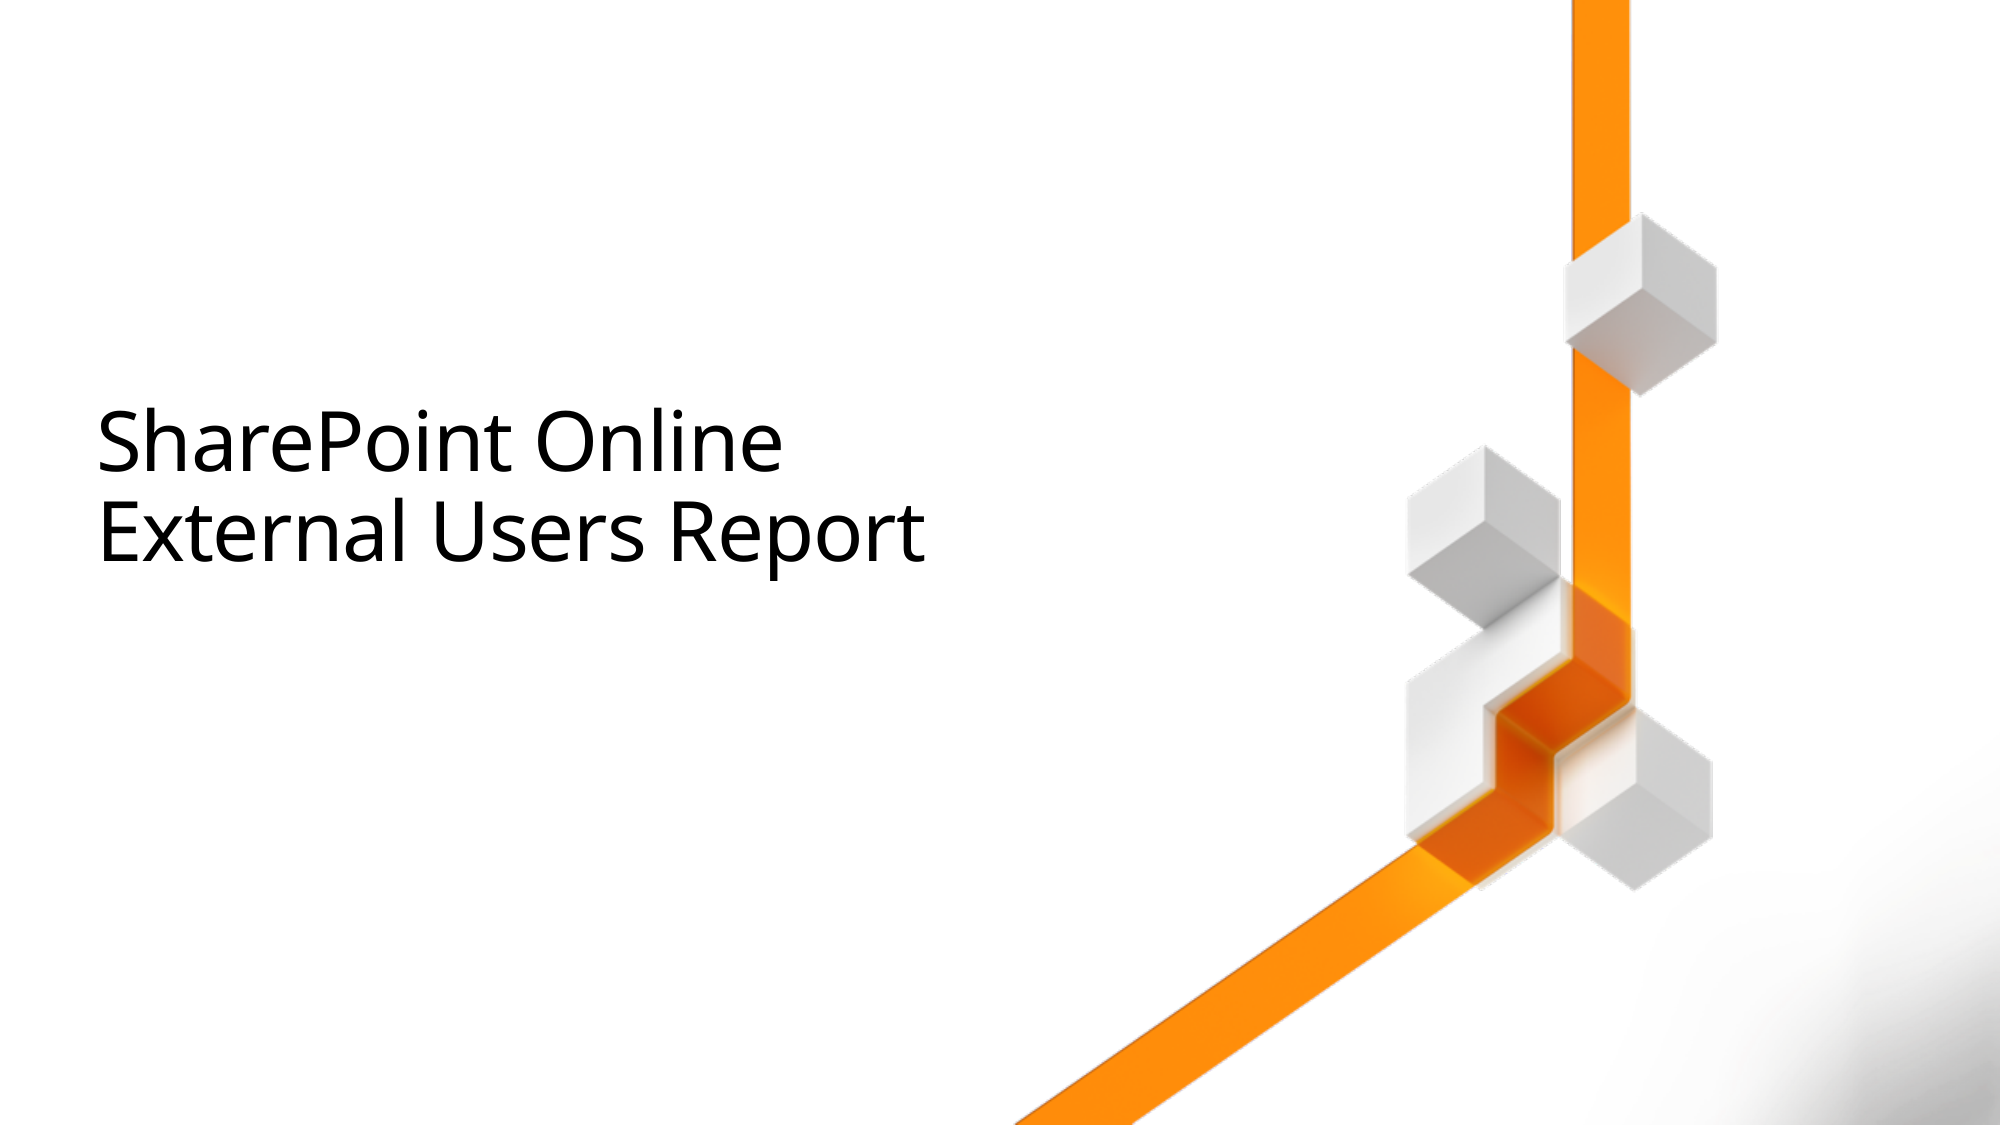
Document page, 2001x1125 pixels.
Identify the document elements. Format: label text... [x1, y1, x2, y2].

picture [978, 0, 2000, 1125]
title SharePoint Online External Users Report [96, 498, 1000, 580]
